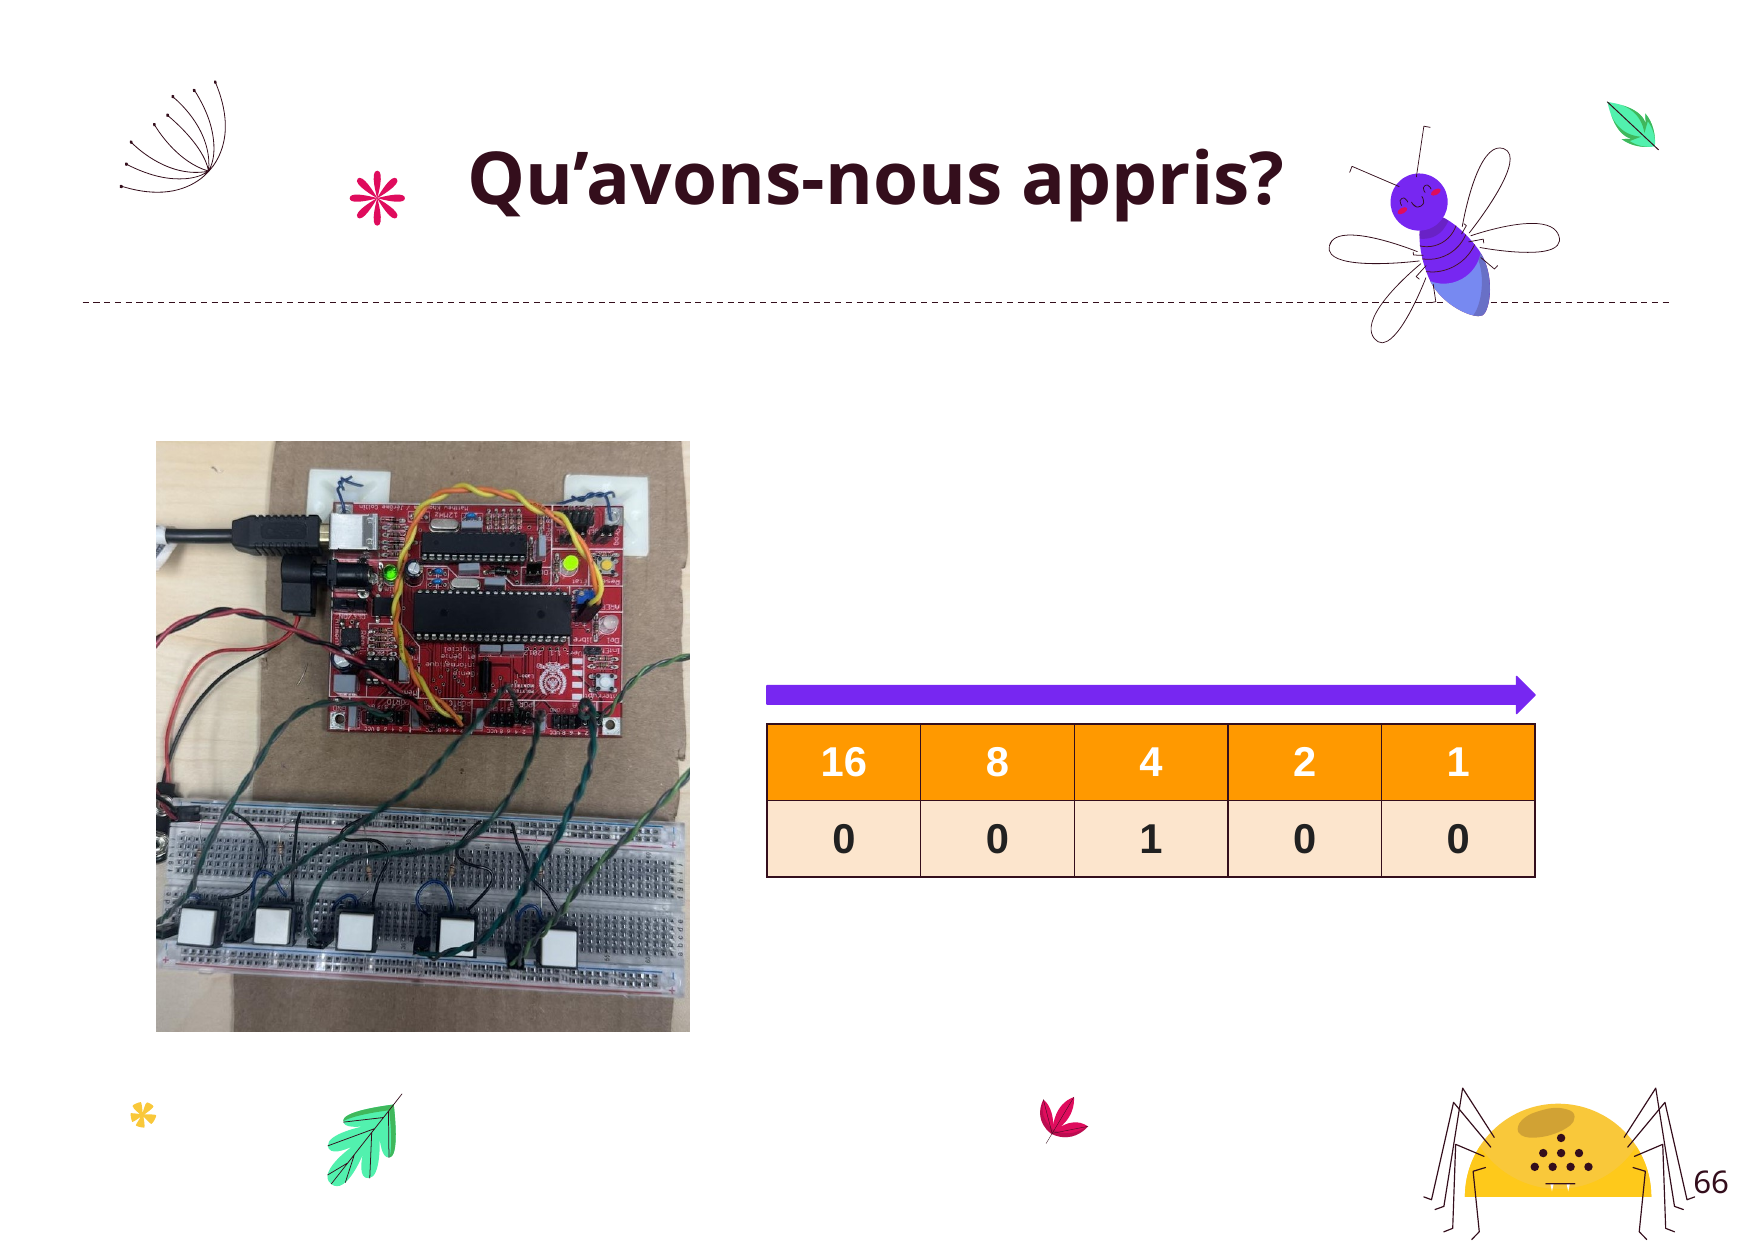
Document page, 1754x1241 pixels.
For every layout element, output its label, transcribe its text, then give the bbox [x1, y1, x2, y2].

text_box [119, 80, 226, 193]
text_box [349, 170, 406, 226]
table_header 8 [921, 725, 1074, 800]
slide_number ‹#› [1699, 1145, 1747, 1241]
table_cell 0 [1382, 801, 1534, 876]
text_box [767, 676, 1536, 714]
table_cell 0 [768, 801, 920, 876]
text_box [130, 1102, 157, 1128]
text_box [329, 1086, 406, 1196]
table_cell 0 [1229, 801, 1381, 876]
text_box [1327, 125, 1561, 344]
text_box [1032, 1097, 1089, 1144]
table_header 4 [1075, 725, 1227, 800]
table_cell 0 [921, 801, 1074, 876]
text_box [1422, 1087, 1696, 1241]
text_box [1608, 99, 1658, 152]
title Qu’avons-nous appris? [82, 112, 1671, 243]
table_header 1 [1382, 725, 1534, 800]
table_cell 1 [1075, 801, 1227, 876]
picture [156, 440, 690, 1032]
table_header 16 [768, 725, 920, 800]
table_header 2 [1229, 725, 1381, 800]
